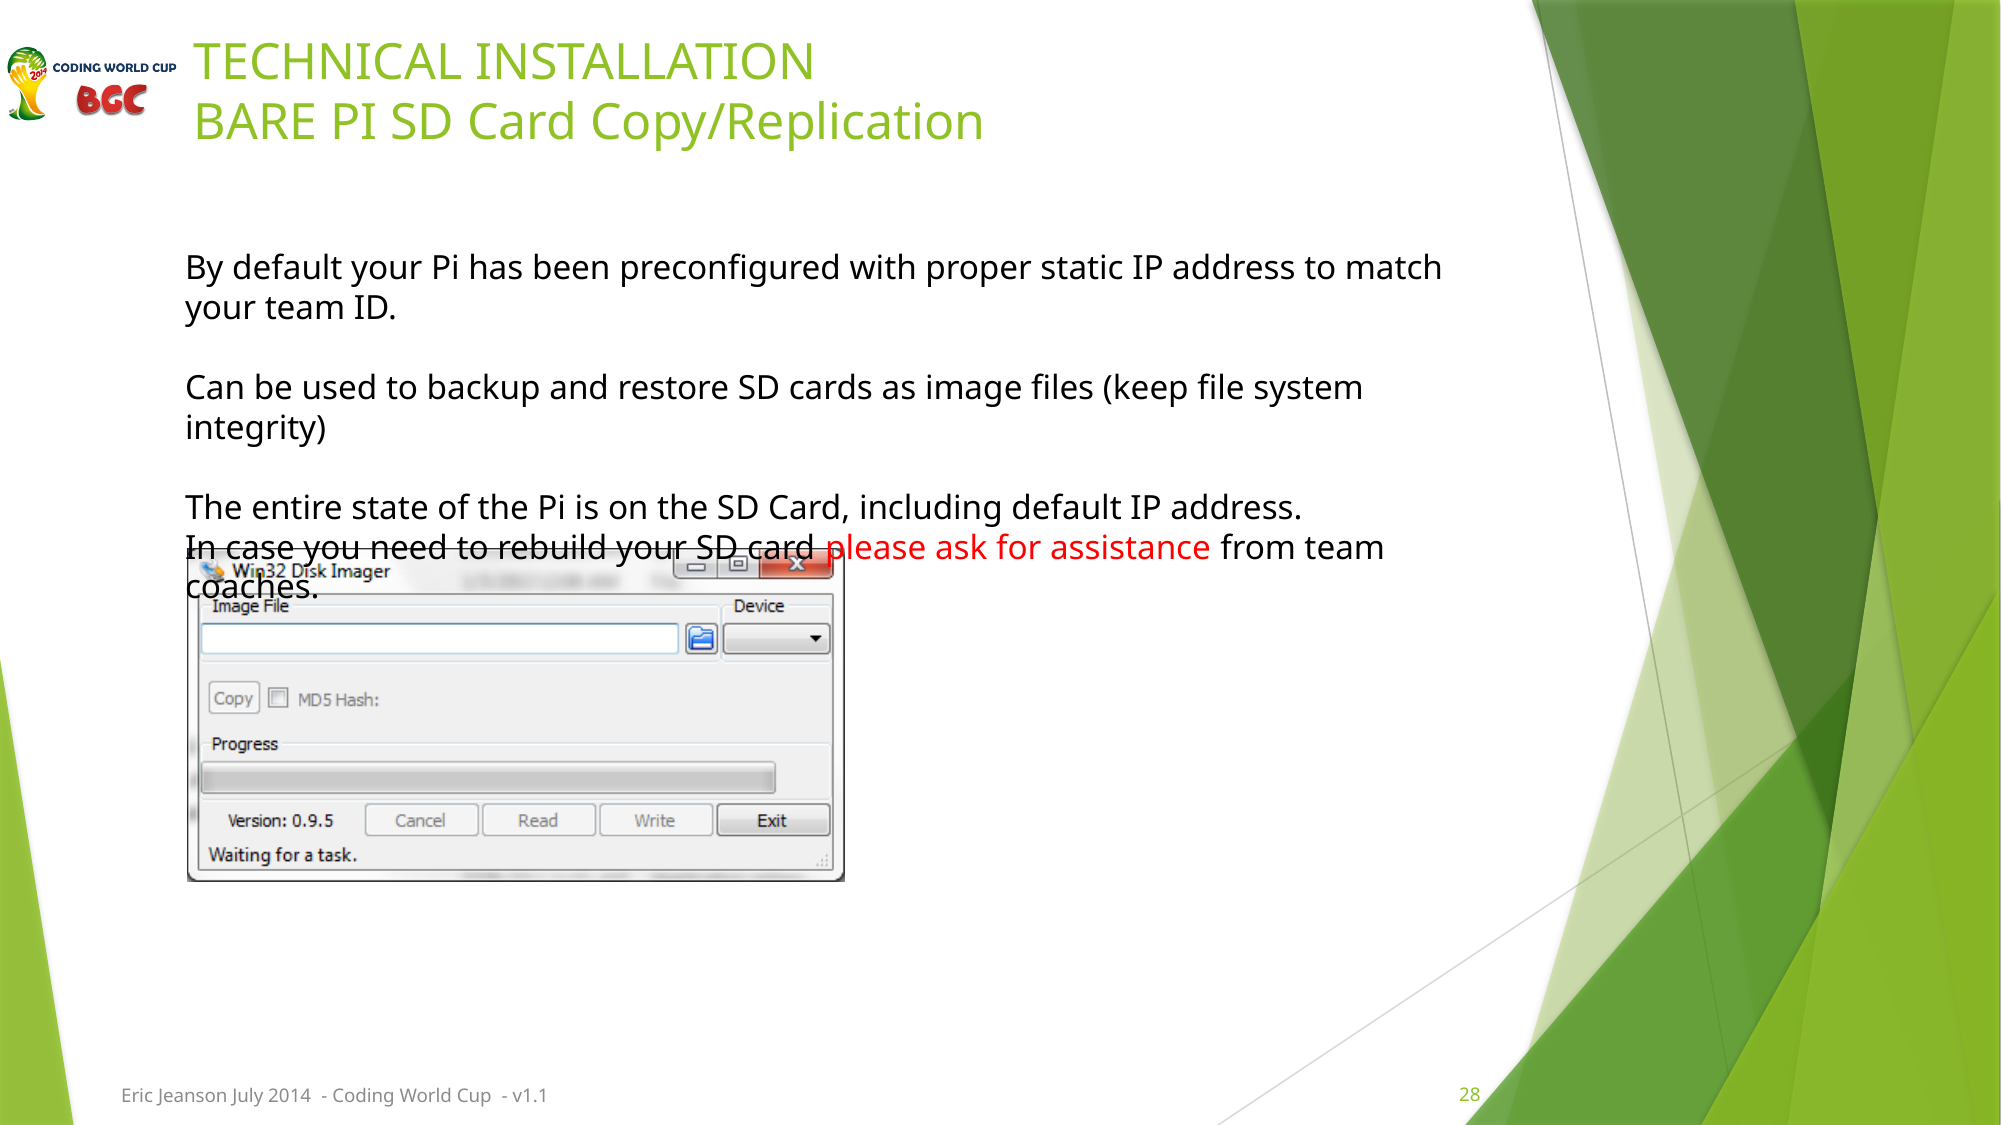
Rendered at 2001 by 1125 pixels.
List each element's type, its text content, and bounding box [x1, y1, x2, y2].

picture [6, 39, 178, 152]
title TECHNICAL INSTALLATION BARE PI SD Card Copy/Replication [178, 22, 1590, 239]
text_box By default your Pi has been preconfigured with proper static IP address to match your team ID. Can be used to backup and restore SD cards as image files (keep file system integrity) The entire state of the Pi is on the SD Card, including default IP address. In case you need to rebuild your SD card please ask for assistance from team coaches. [170, 238, 1520, 613]
picture [186, 548, 846, 882]
